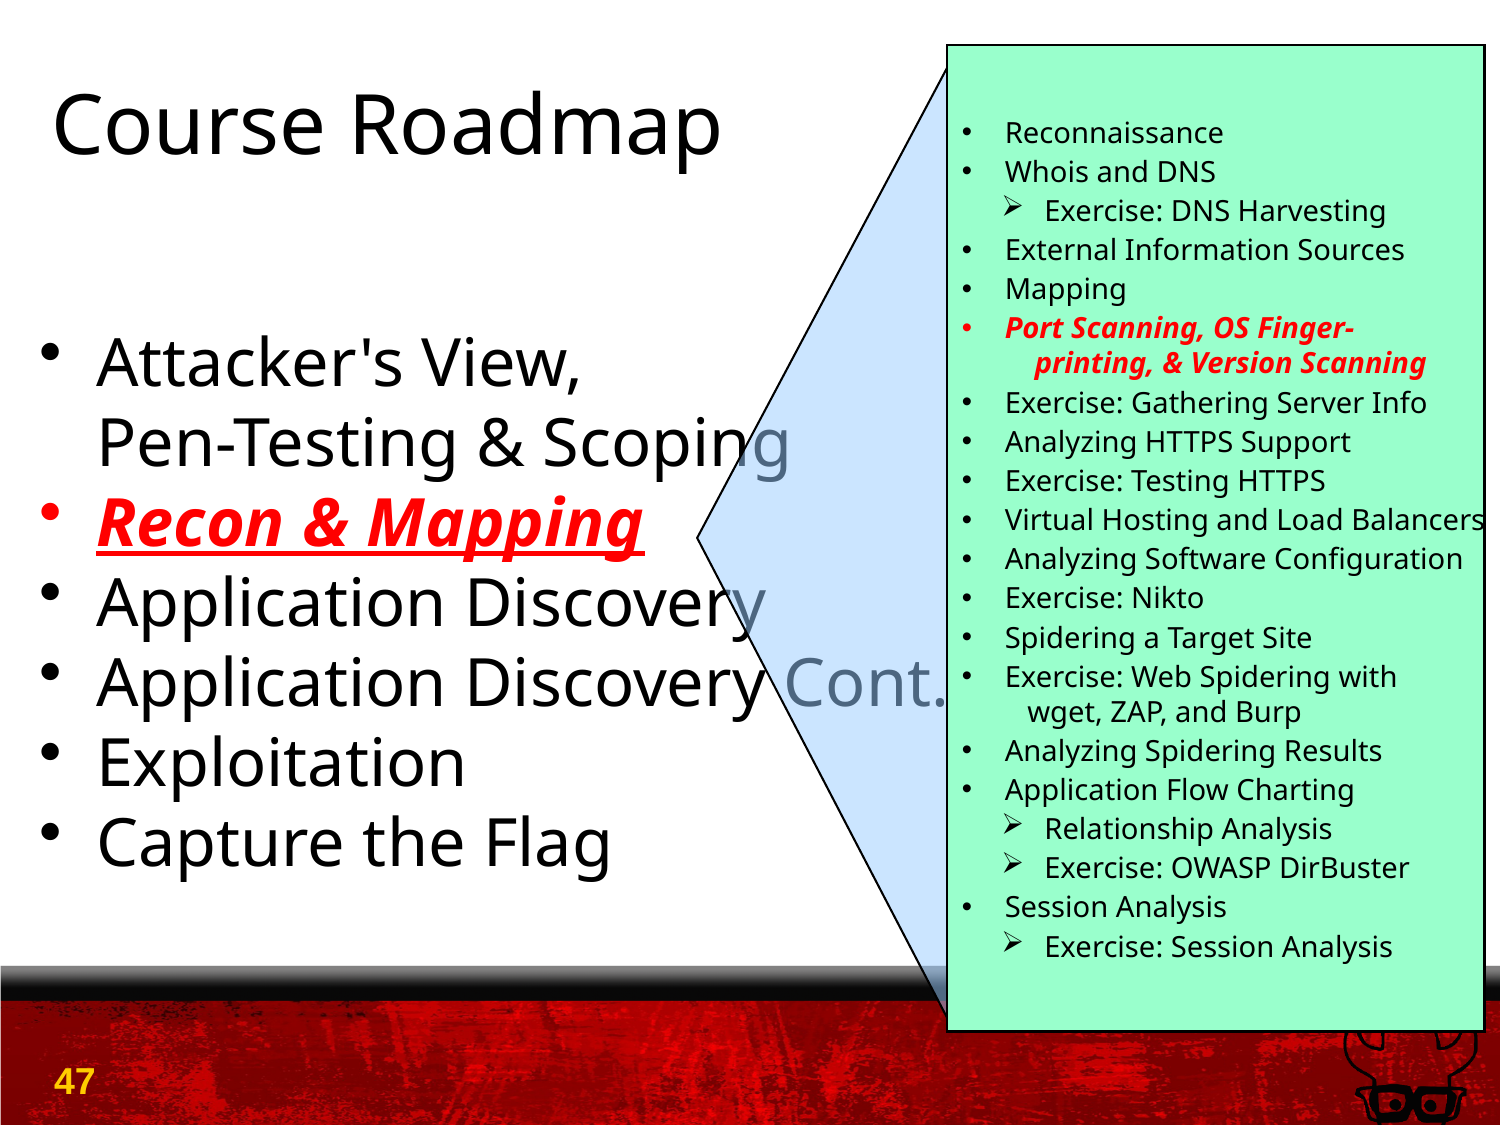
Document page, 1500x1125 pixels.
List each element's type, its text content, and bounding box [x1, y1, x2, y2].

text_box [697, 67, 947, 1018]
title Course Roadmap [35, 24, 1469, 219]
text_box Reconnaissance Whois and DNS Exercise: DNS Harvesting External Information Sources Mapping Port Scanning, OS Finger- printing, & Version Scanning Exercise: Gathering Server Info Analyzing HTTPS Support Exercise: Testing HTTPS Virtual Hosting and Load Balancers Analyzing Software Configuration Exercise: Nikto Spidering a Target Site Exercise: Web Spidering with wget, ZAP, and Burp Analyzing Spidering Results Application Flow Charting Relationship Analysis Exercise: OWASP DirBuster Session Analysis Exercise: Session Analysis [947, 45, 1485, 1032]
text_box Attacker's View, Pen-Testing & Scoping Recon & Mapping Application Discovery Application Discovery Cont. Exploitation Capture the Flag [24, 312, 931, 988]
picture [0, 282, 1500, 1125]
